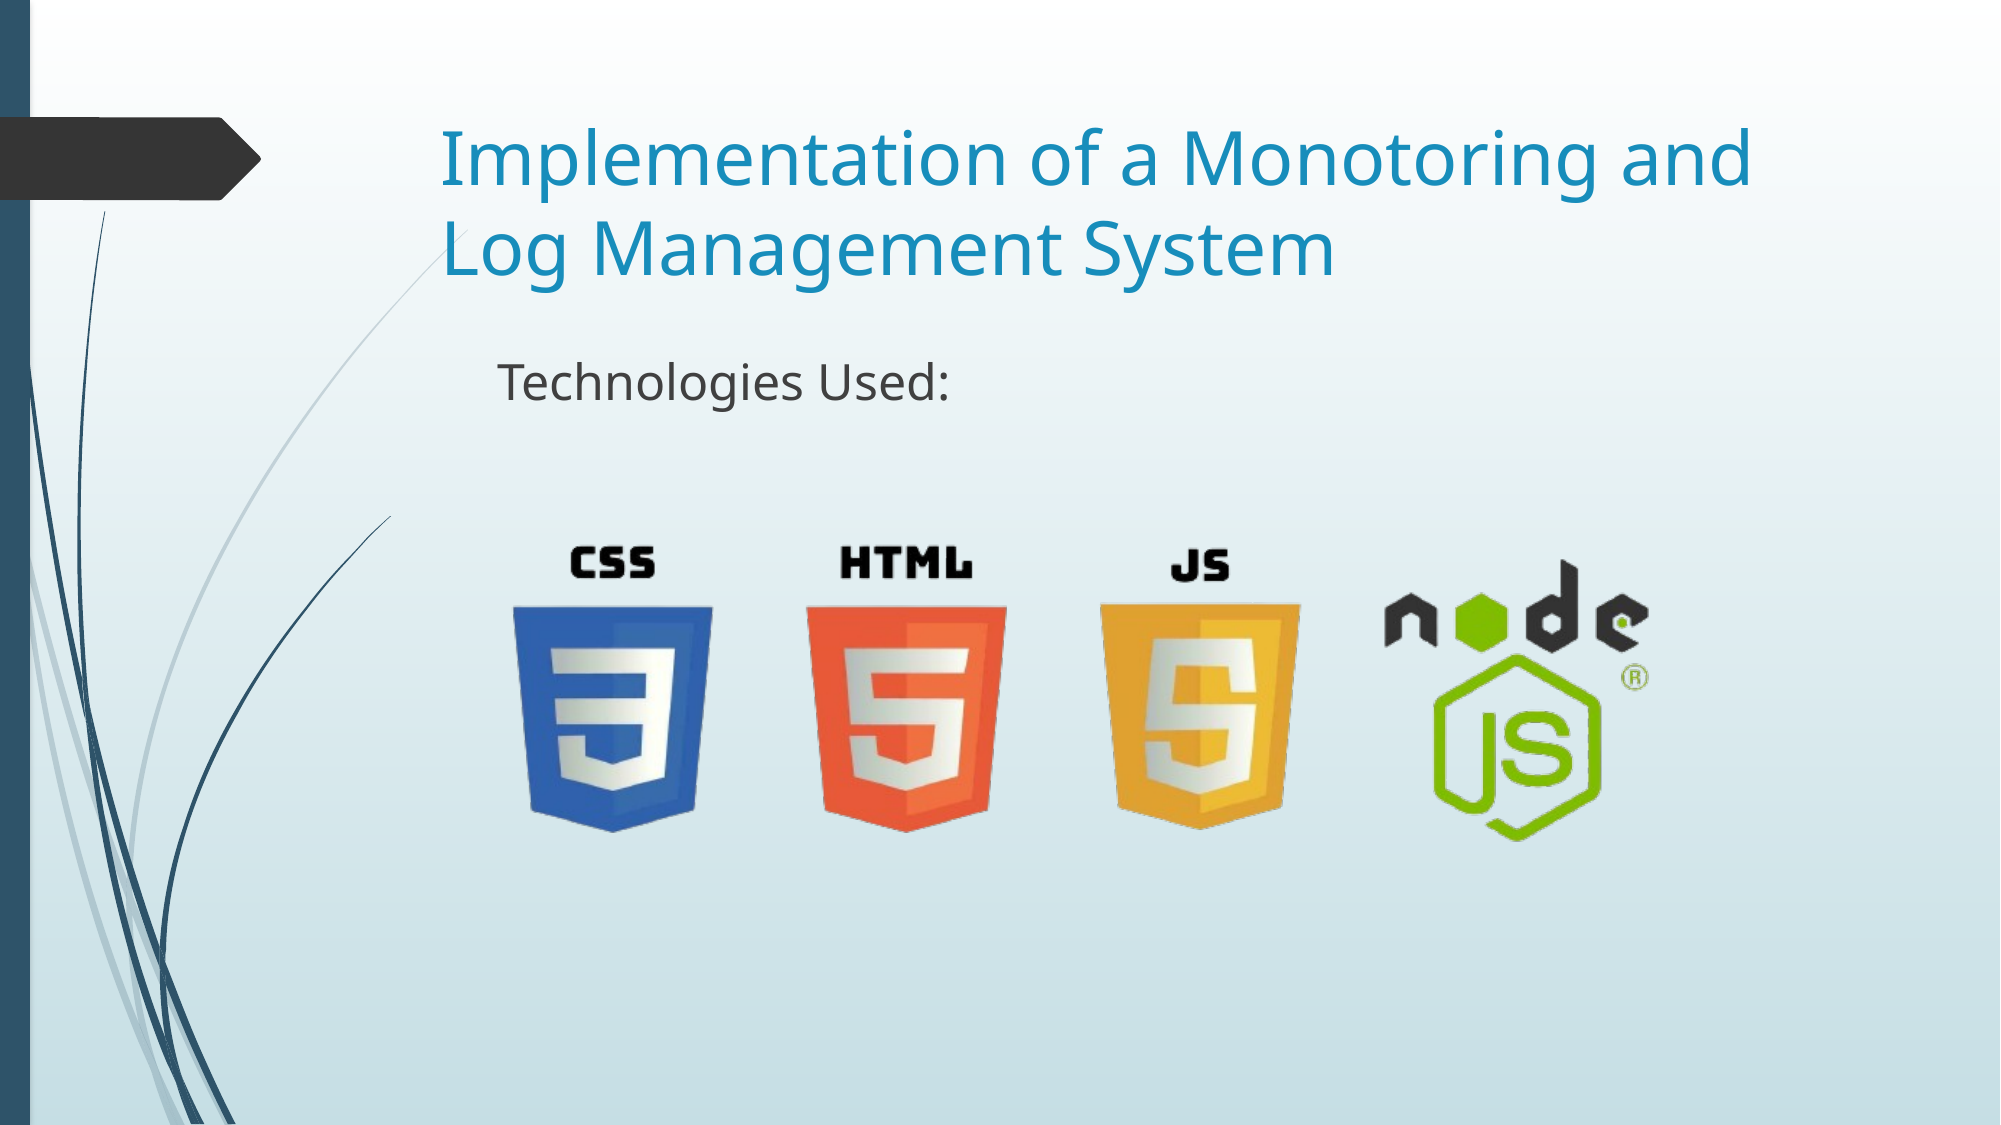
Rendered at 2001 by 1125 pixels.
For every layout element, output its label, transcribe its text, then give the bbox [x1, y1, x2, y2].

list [424, 509, 1760, 898]
list Technologies Used: [482, 323, 1832, 419]
title Implementation of a Monotoring and Log Management System [425, 102, 1888, 313]
